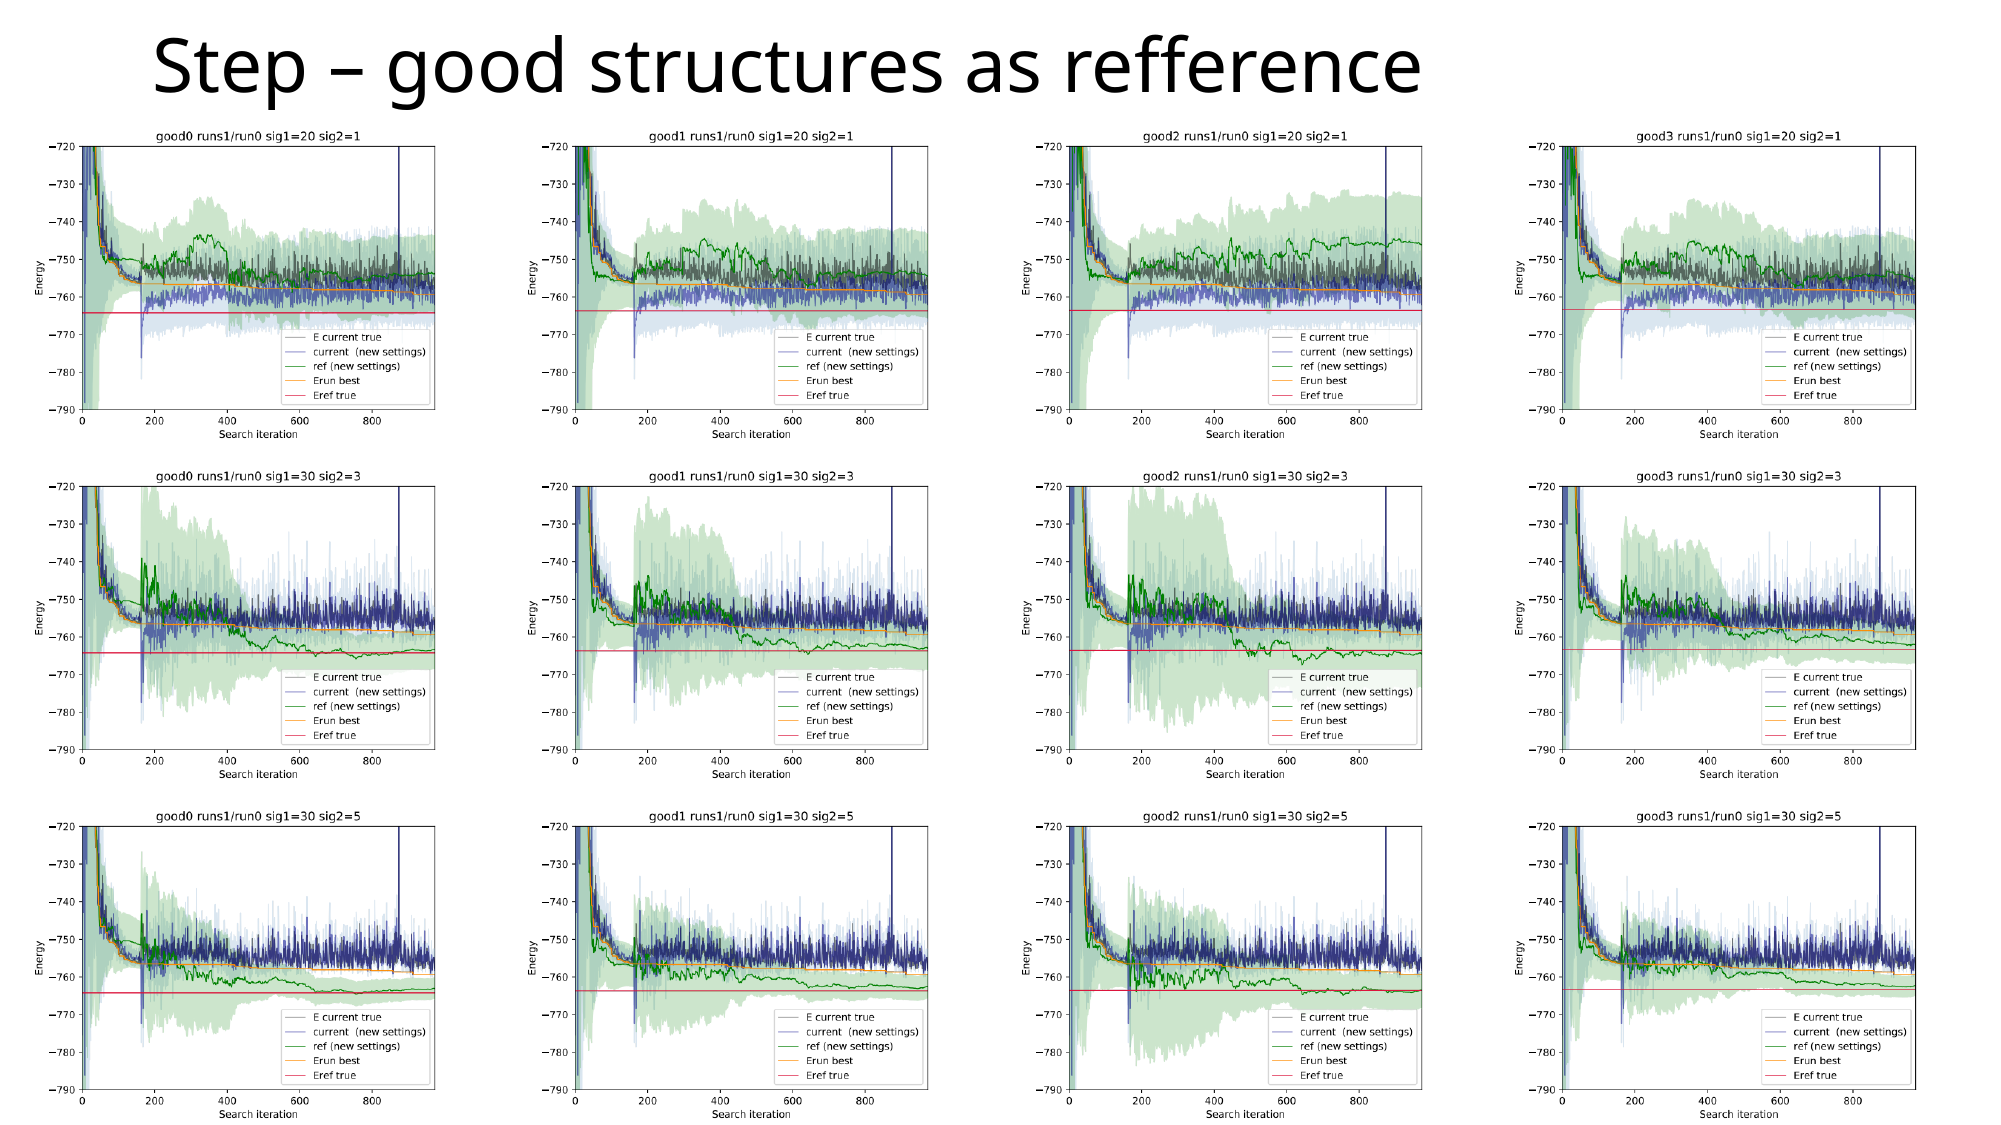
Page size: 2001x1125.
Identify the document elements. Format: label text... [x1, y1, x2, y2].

picture [25, 105, 478, 1125]
picture [518, 105, 972, 1125]
picture [1012, 105, 1466, 1125]
picture [1505, 105, 1959, 1125]
title Step – good structures as refference [137, 0, 1863, 131]
